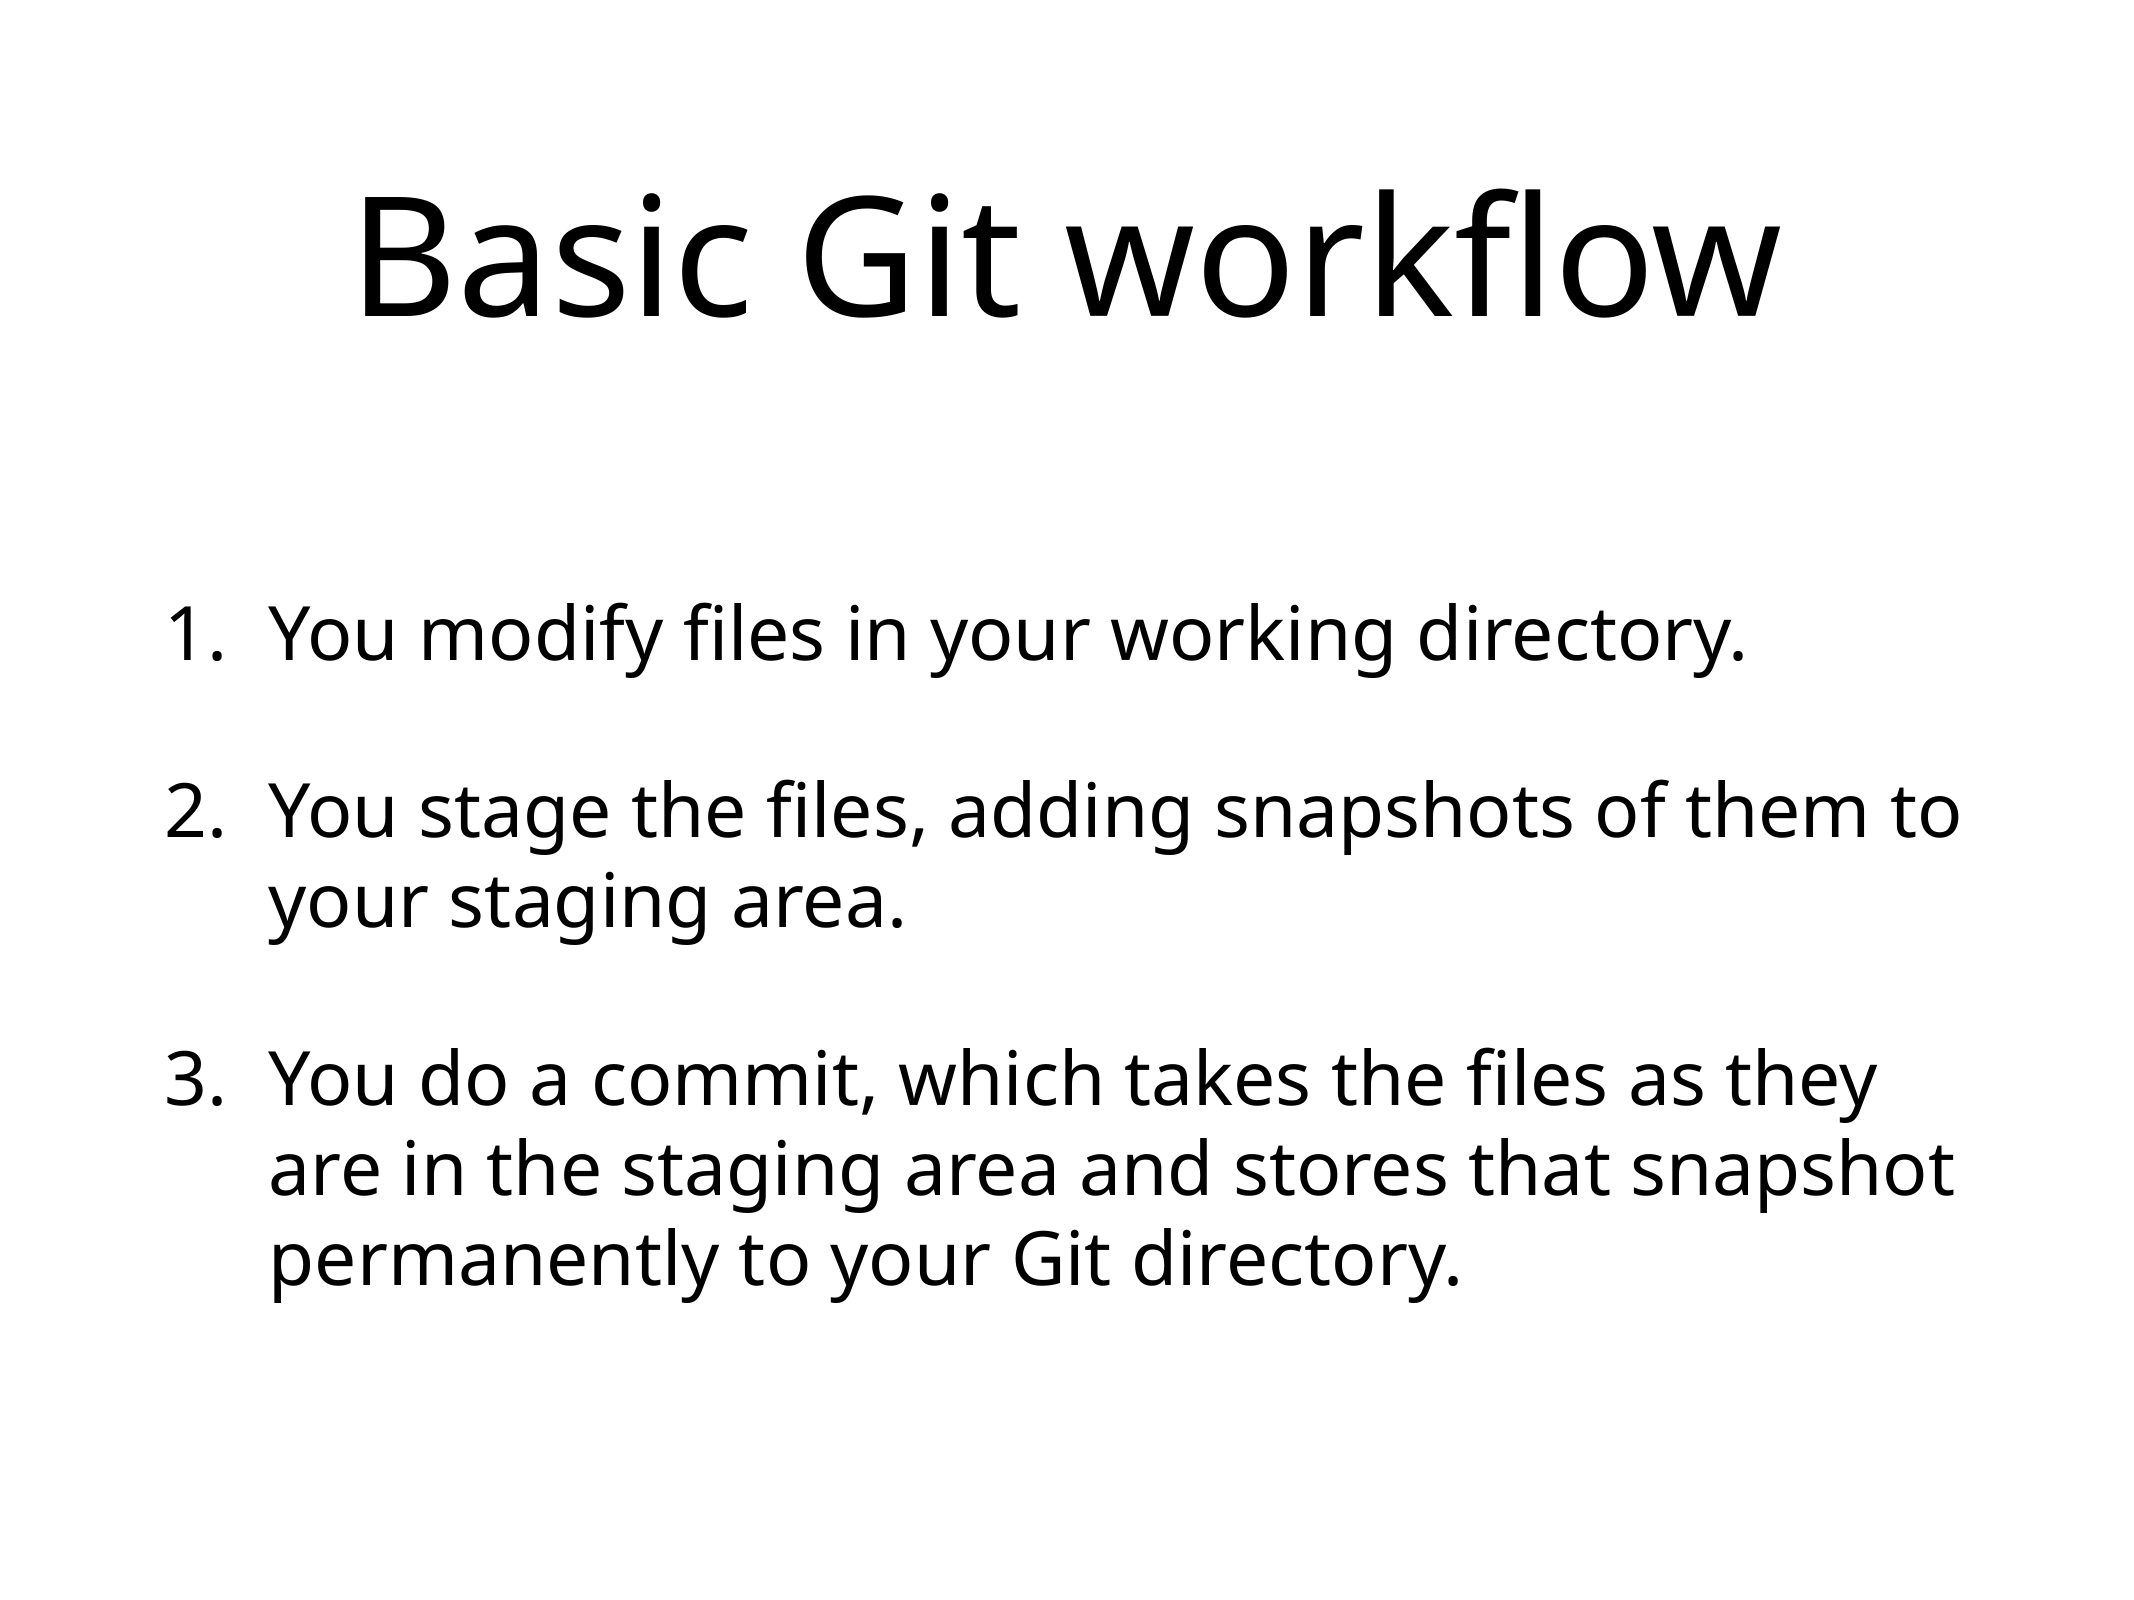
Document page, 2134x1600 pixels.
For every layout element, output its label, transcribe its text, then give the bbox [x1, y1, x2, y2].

title Basic Git workflow [155, 72, 1978, 426]
list You modify files in your working directory. You stage the files, adding snapshots of them to your staging area. You do a commit, which takes the files as they are in the staging area and stores that snapshot permanently to your Git directory. [155, 426, 1978, 1459]
